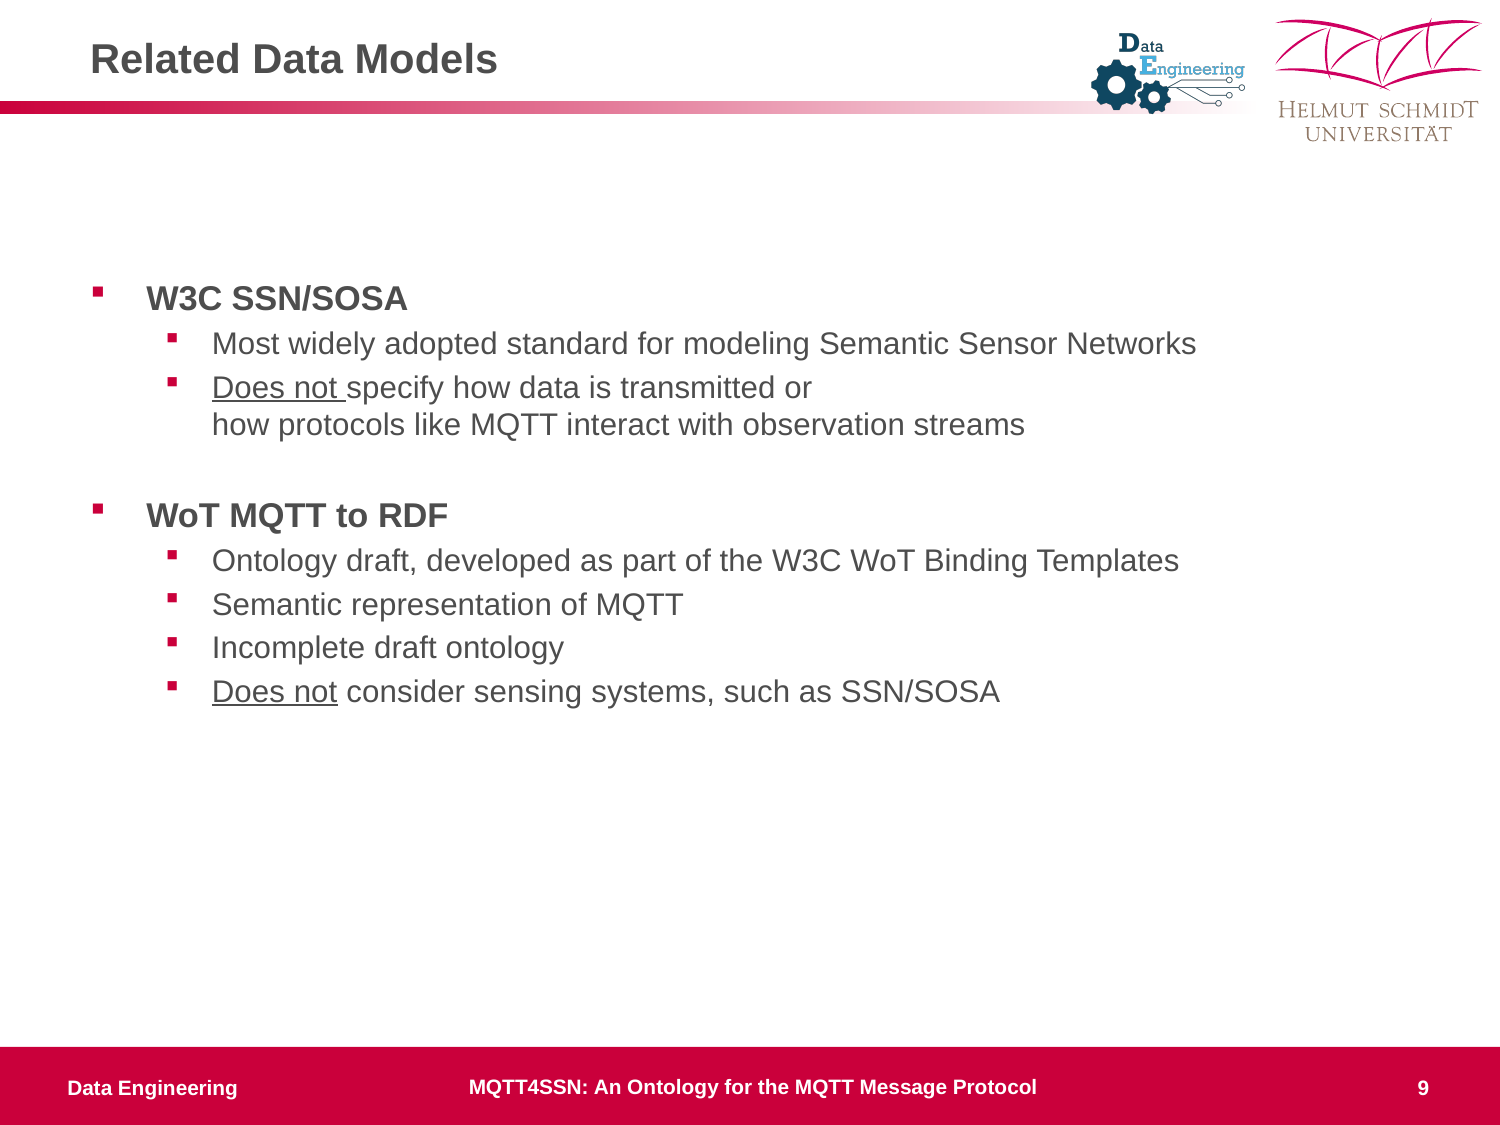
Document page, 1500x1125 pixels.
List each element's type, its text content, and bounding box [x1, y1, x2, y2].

picture [1081, 17, 1255, 125]
list W3C SSN/SOSA Most widely adopted standard for modeling Semantic Sensor Networks Does not specify how data is transmitted or how protocols like MQTT interact with observation streams WoT MQTT to RDF Ontology draft, developed as part of the W3C WoT Binding Templates Semantic representation of MQTT Incomplete draft ontology Does not consider sensing systems, such as SSN/SOSA [75, 268, 1425, 952]
text_box Data Engineering [0, 1049, 306, 1125]
title Related Data Models [75, 23, 1081, 91]
text_box 9 [1346, 1049, 1500, 1125]
footer MQTT4SSN: An Ontology for the MQTT Message Protocol [453, 1049, 1053, 1125]
